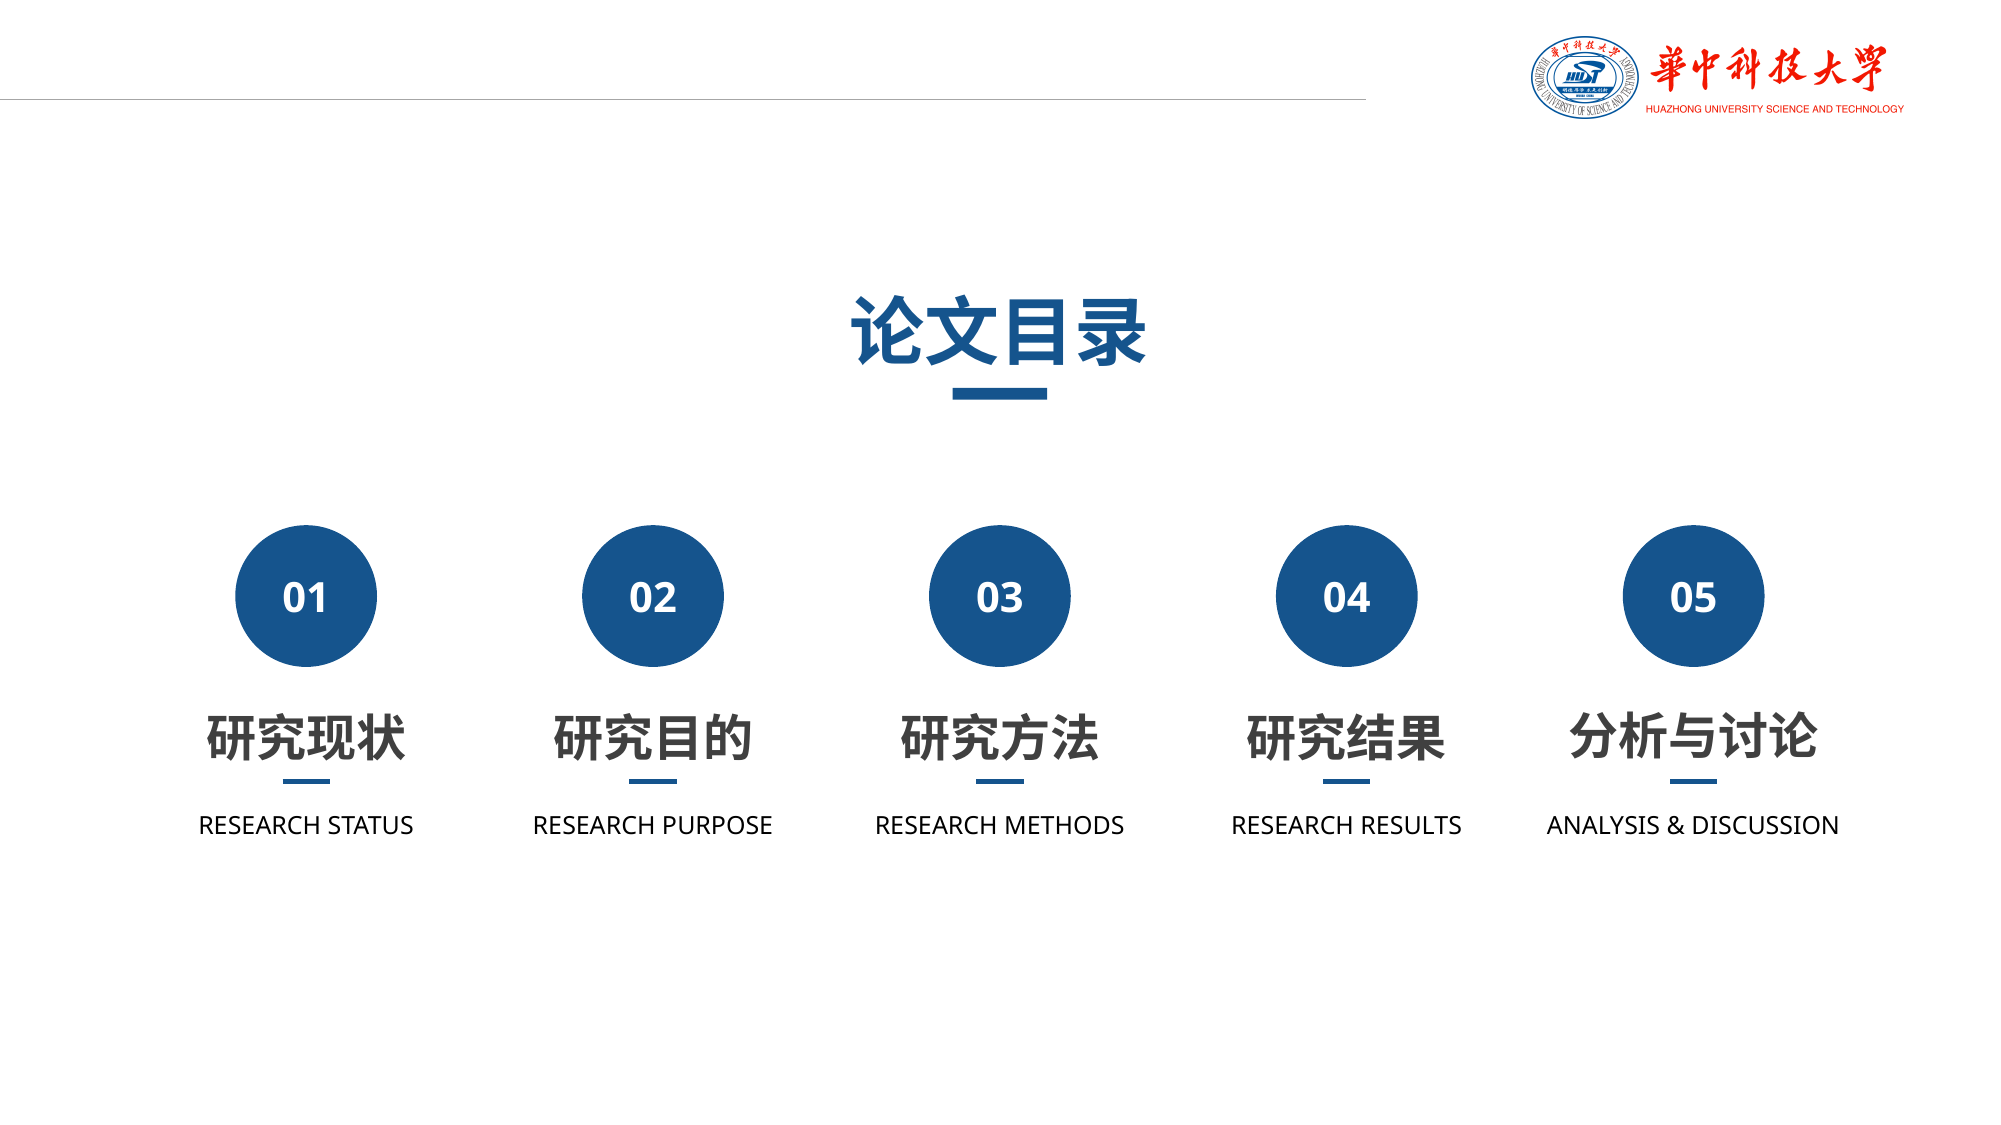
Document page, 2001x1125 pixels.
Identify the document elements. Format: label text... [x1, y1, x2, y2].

text_box 论文目录 [835, 277, 1165, 382]
text_box [926, 523, 1073, 670]
text_box 研究现状 [191, 698, 422, 774]
text_box [951, 386, 1049, 402]
text_box RESEARCH RESULTS [1216, 802, 1478, 848]
text_box [1273, 523, 1420, 670]
text_box [1620, 523, 1767, 670]
text_box ANALYSIS & DISCUSSION [1532, 802, 1856, 848]
text_box [580, 523, 726, 670]
text_box 01 [245, 535, 367, 657]
text_box 研究结果 [1232, 698, 1462, 774]
text_box 02 [592, 535, 714, 657]
text_box 研究方法 [885, 698, 1115, 774]
text_box 03 [939, 535, 1061, 657]
text_box RESEARCH METHODS [860, 802, 1140, 848]
text_box 05 [1633, 535, 1755, 657]
picture [1531, 36, 1904, 119]
text_box 分析与讨论 [1553, 696, 1834, 772]
text_box RESEARCH PURPOSE [517, 802, 789, 848]
text_box [233, 523, 380, 670]
text_box 04 [1286, 535, 1408, 657]
text_box 研究目的 [538, 698, 768, 774]
text_box RESEARCH STATUS [183, 802, 429, 848]
